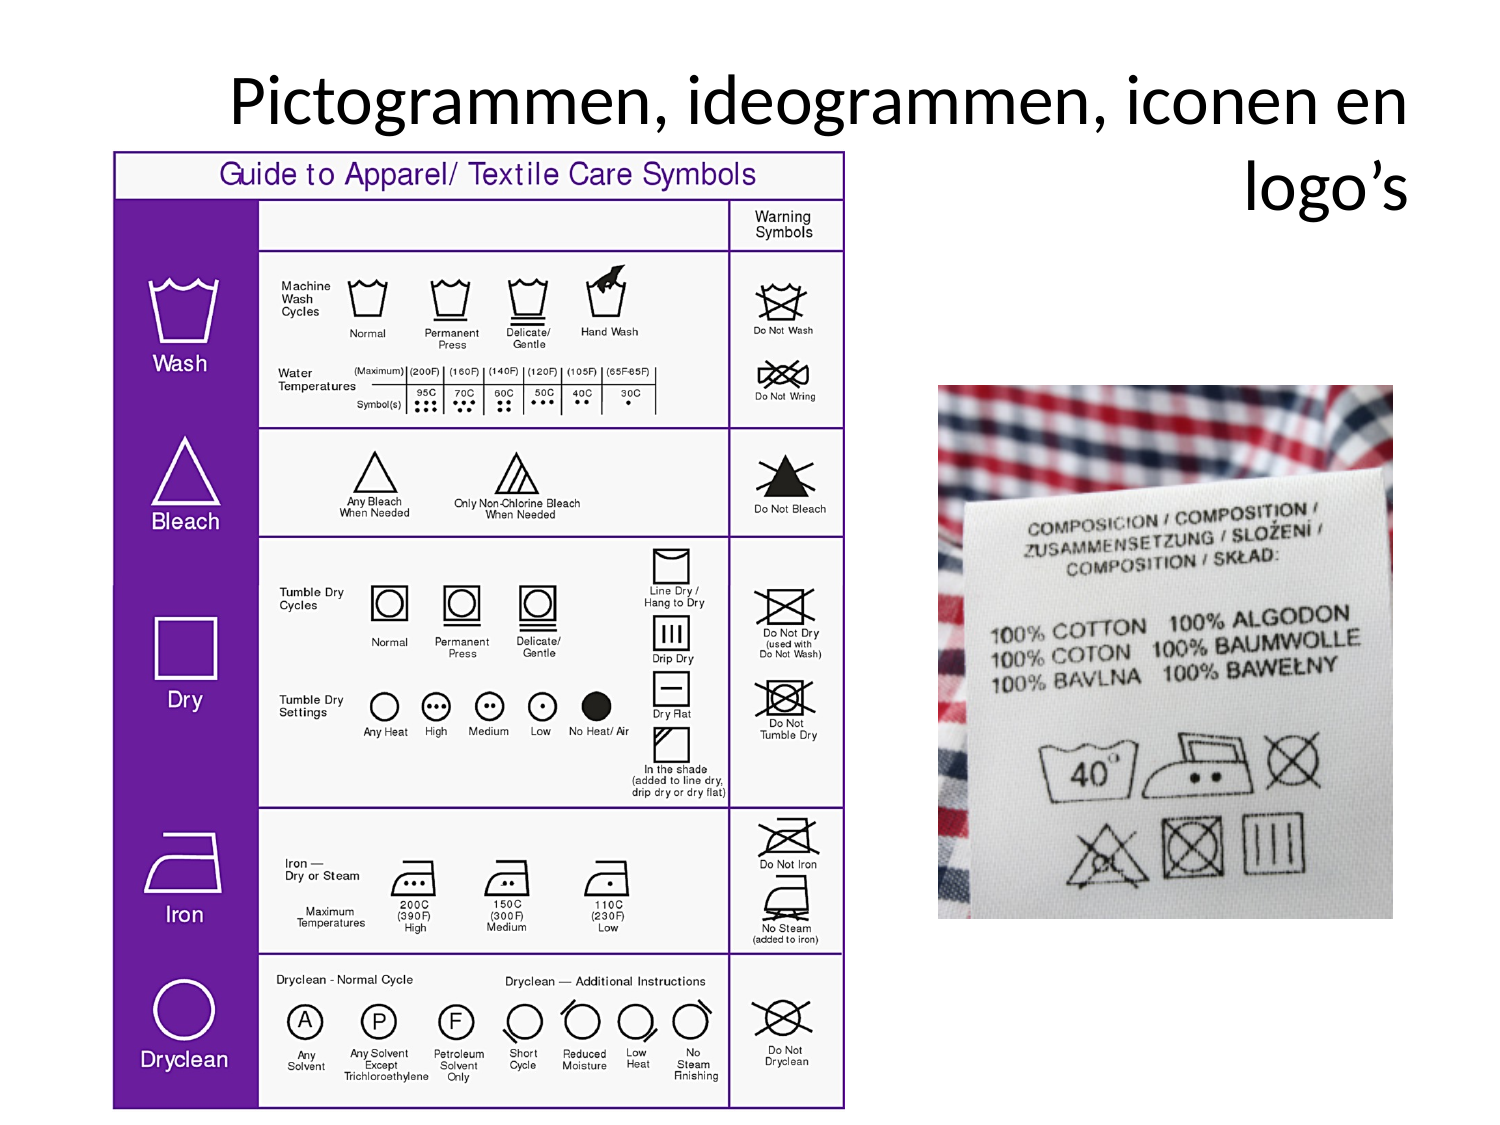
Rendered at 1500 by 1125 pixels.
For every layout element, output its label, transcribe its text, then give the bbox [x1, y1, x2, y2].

picture [111, 149, 845, 1112]
title Pictogrammen, ideogrammen, iconen en logo’s [75, 45, 1425, 233]
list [938, 385, 1393, 919]
